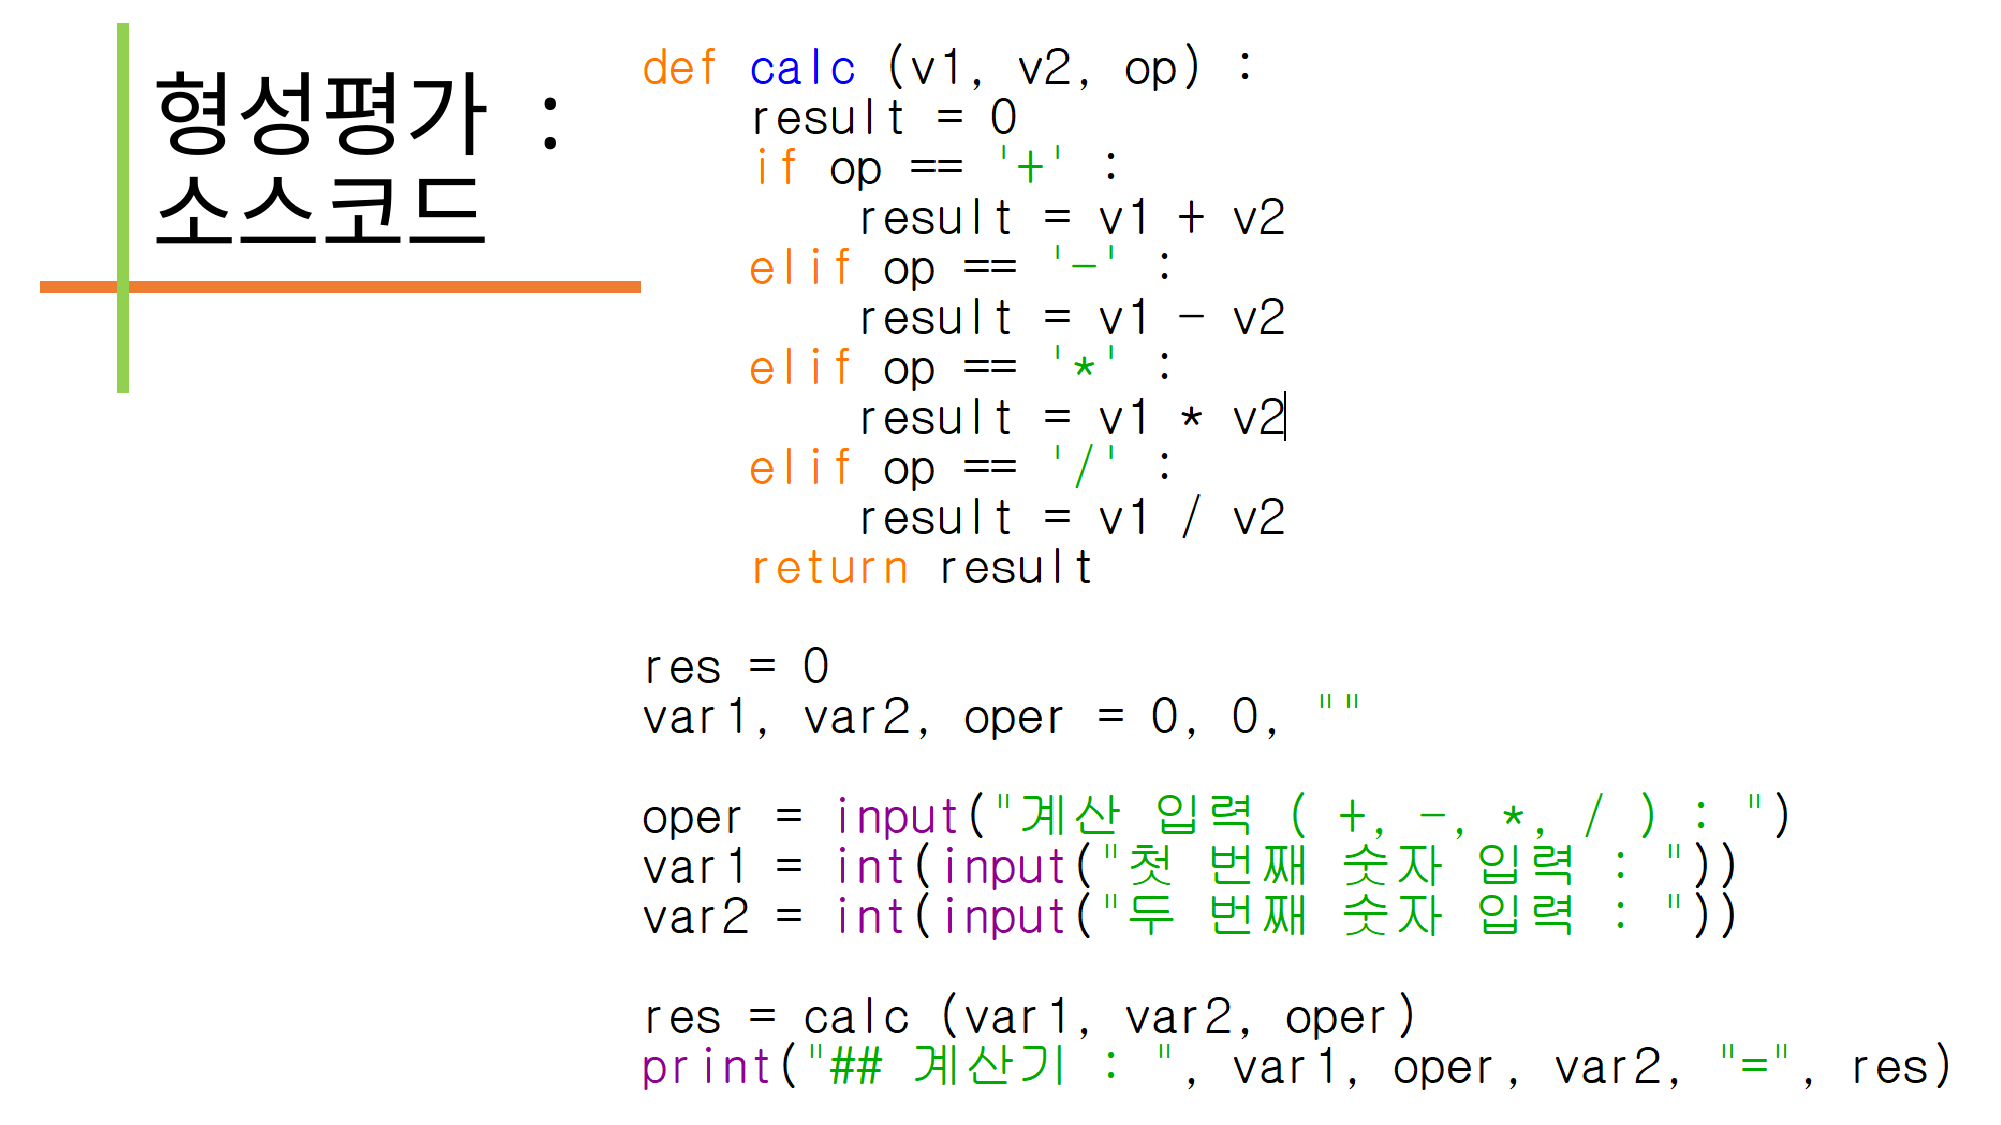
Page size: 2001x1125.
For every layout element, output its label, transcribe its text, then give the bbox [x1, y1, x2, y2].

title 형성평가 : 소스코드 [137, 59, 641, 278]
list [641, 34, 1967, 1105]
